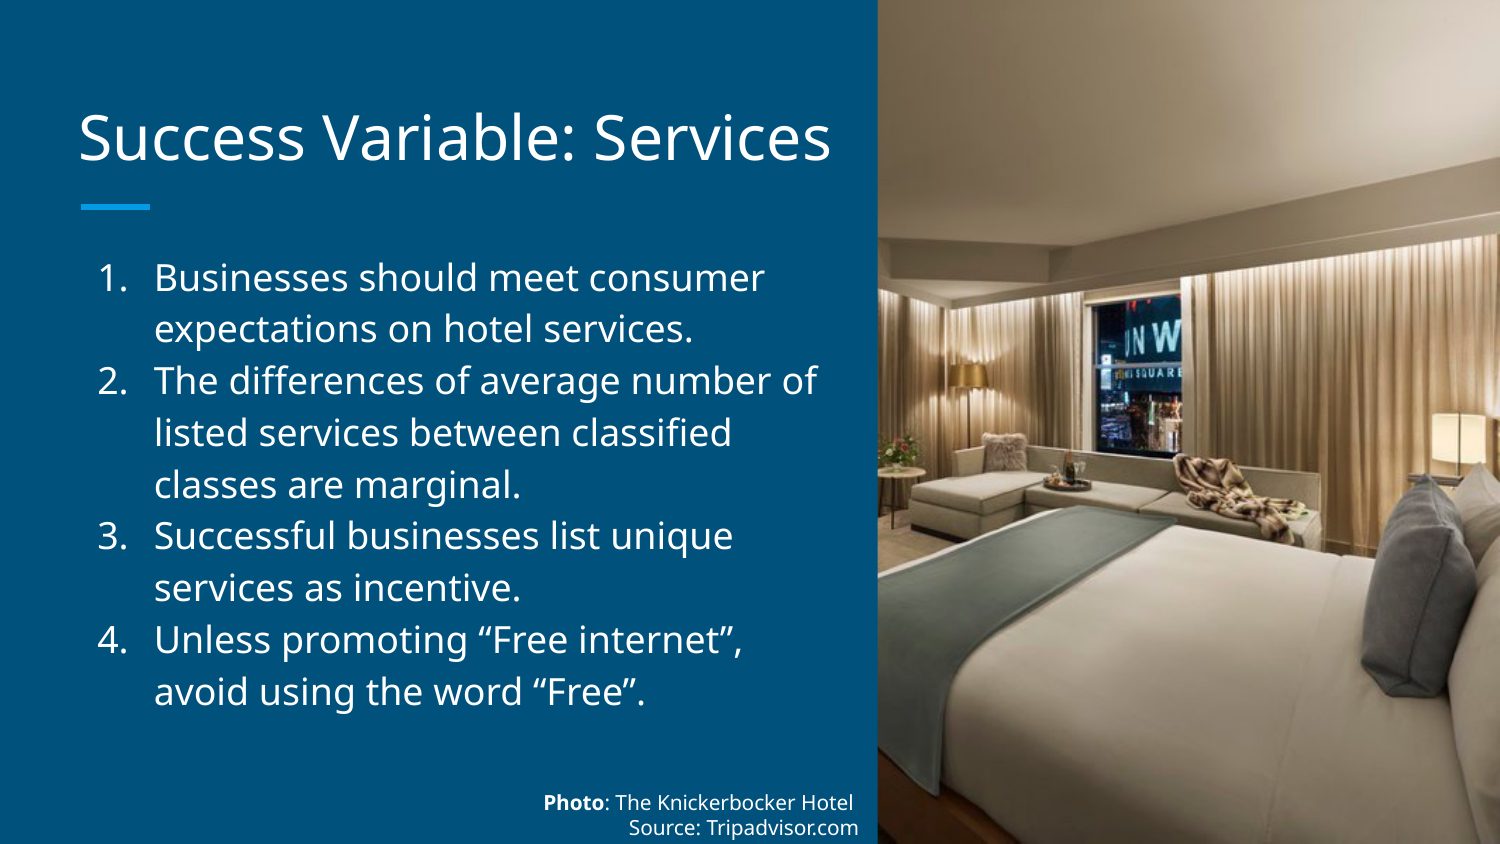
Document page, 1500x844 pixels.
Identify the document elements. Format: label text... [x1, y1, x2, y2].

title Success Variable: Services [63, 75, 872, 188]
picture [878, 0, 1500, 844]
list Businesses should meet consumer expectations on hotel services. The differences of average number of listed services between classified classes are marginal. Successful businesses list unique services as incentive. Unless promoting “Free internet”, avoid using the word “Free”. [63, 231, 860, 737]
text_box Photo: The Knickerbocker Hotel Source: Tripadvisor.com [397, 774, 872, 844]
